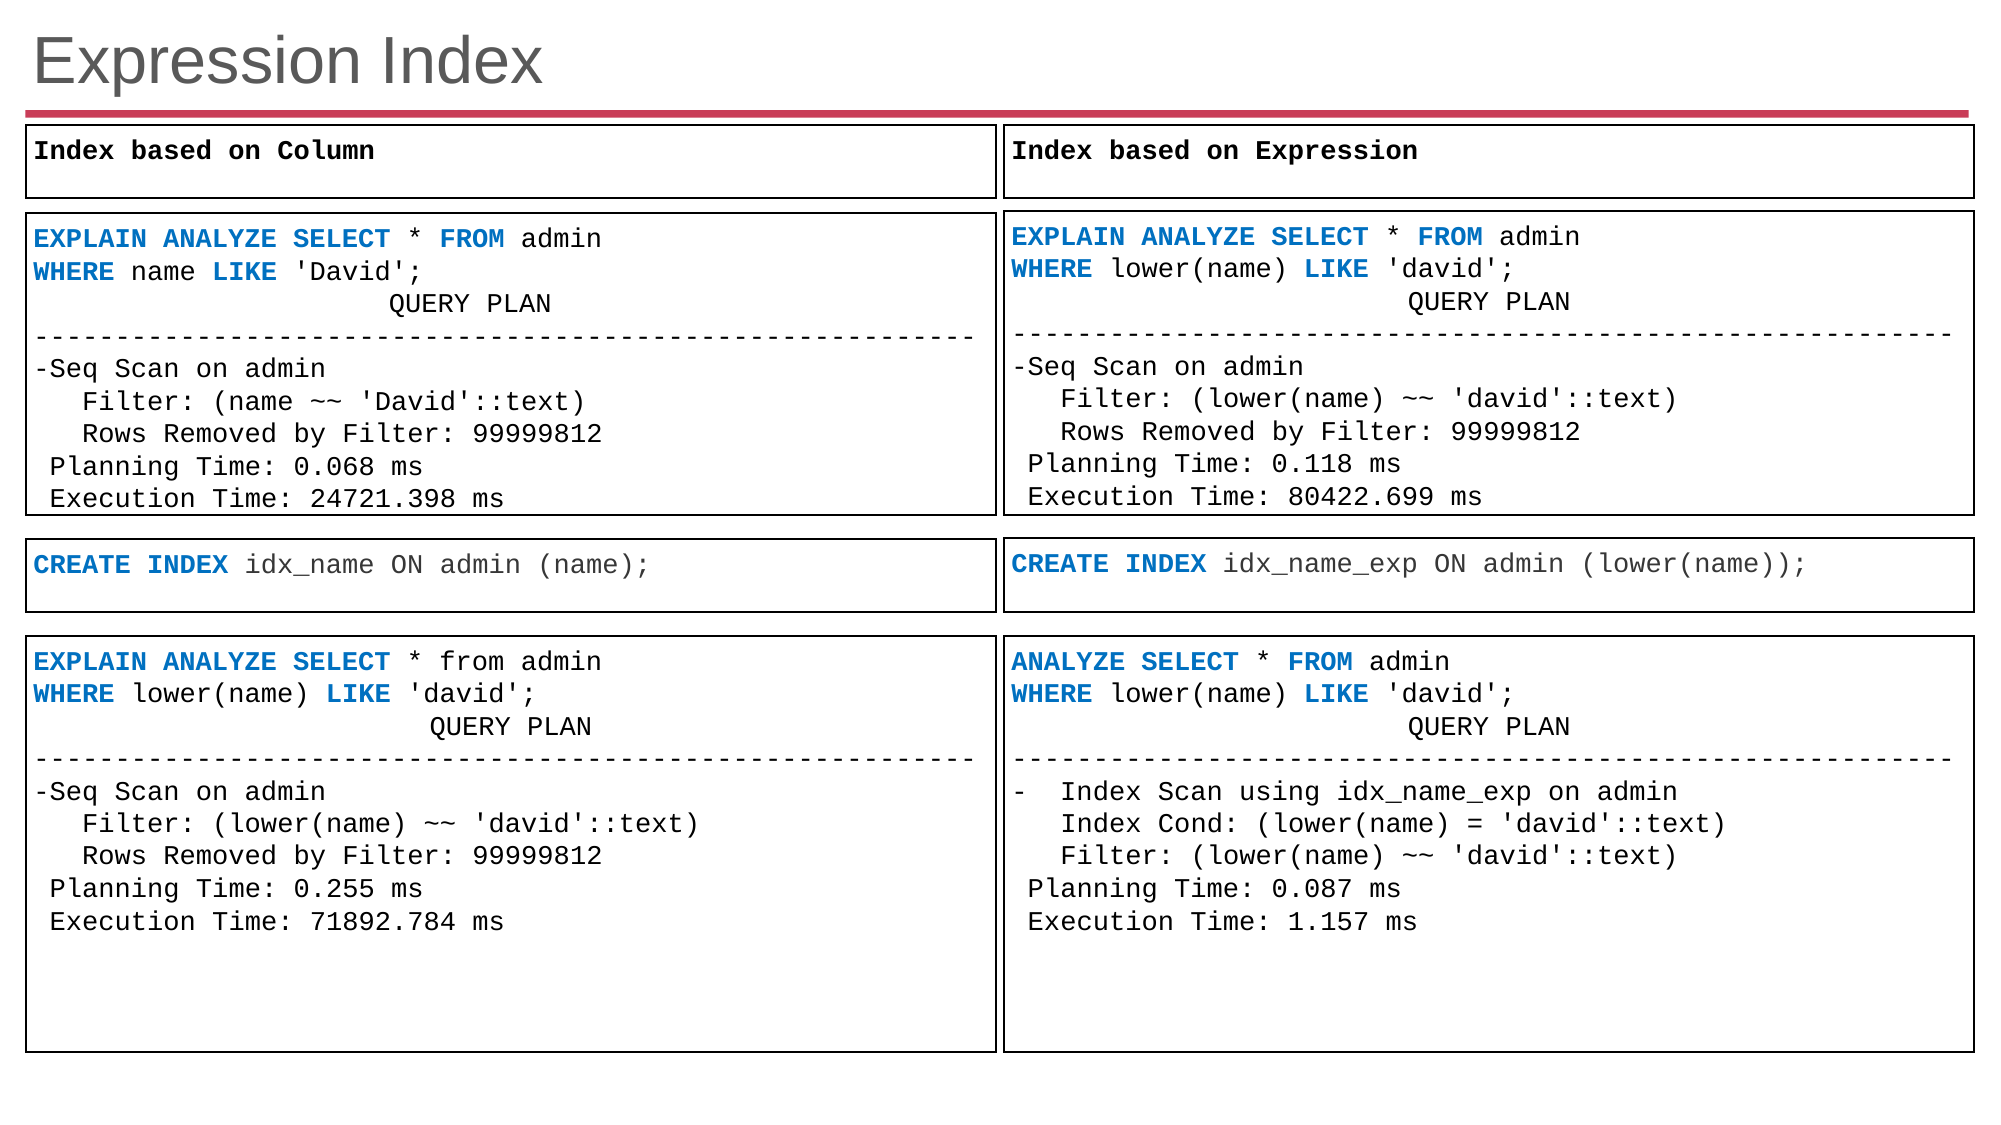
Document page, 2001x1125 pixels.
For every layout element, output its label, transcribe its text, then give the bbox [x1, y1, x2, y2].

text_box Index based on Column [25, 125, 996, 198]
text_box EXPLAIN ANALYZE SELECT * FROM admin WHERE name LIKE 'David'; QUERY PLAN -----------------------------------------------------------Seq Scan on admin Filter: (name ~~ 'David'::text) Rows Removed by Filter: 99999812 Planning Time: 0.068 ms Execution Time: 24721.398 ms [25, 213, 996, 516]
text_box Index based on Expression [1004, 125, 1975, 198]
text_box CREATE INDEX idx_name_exp ON admin (lower(name)); [1004, 537, 1975, 612]
text_box ANALYZE SELECT * FROM admin WHERE lower(name) LIKE 'david'; QUERY PLAN ----------------------------------------------------------- Index Scan using idx_name_exp on admin Index Cond: (lower(name) = 'david'::text) Filter: (lower(name) ~~ 'david'::text) Planning Time: 0.087 ms Execution Time: 1.157 ms [1004, 635, 1975, 1053]
title Expression Index [25, 22, 1969, 101]
text_box CREATE INDEX idx_name ON admin (name); [25, 539, 996, 612]
text_box EXPLAIN ANALYZE SELECT * from admin WHERE lower(name) LIKE 'david'; QUERY PLAN -----------------------------------------------------------Seq Scan on admin Filter: (lower(name) ~~ 'david'::text) Rows Removed by Filter: 99999812 Planning Time: 0.255 ms Execution Time: 71892.784 ms [25, 635, 996, 1053]
text_box EXPLAIN ANALYZE SELECT * FROM admin WHERE lower(name) LIKE 'david'; QUERY PLAN -----------------------------------------------------------Seq Scan on admin Filter: (lower(name) ~~ 'david'::text) Rows Removed by Filter: 99999812 Planning Time: 0.118 ms Execution Time: 80422.699 ms [1004, 210, 1975, 515]
